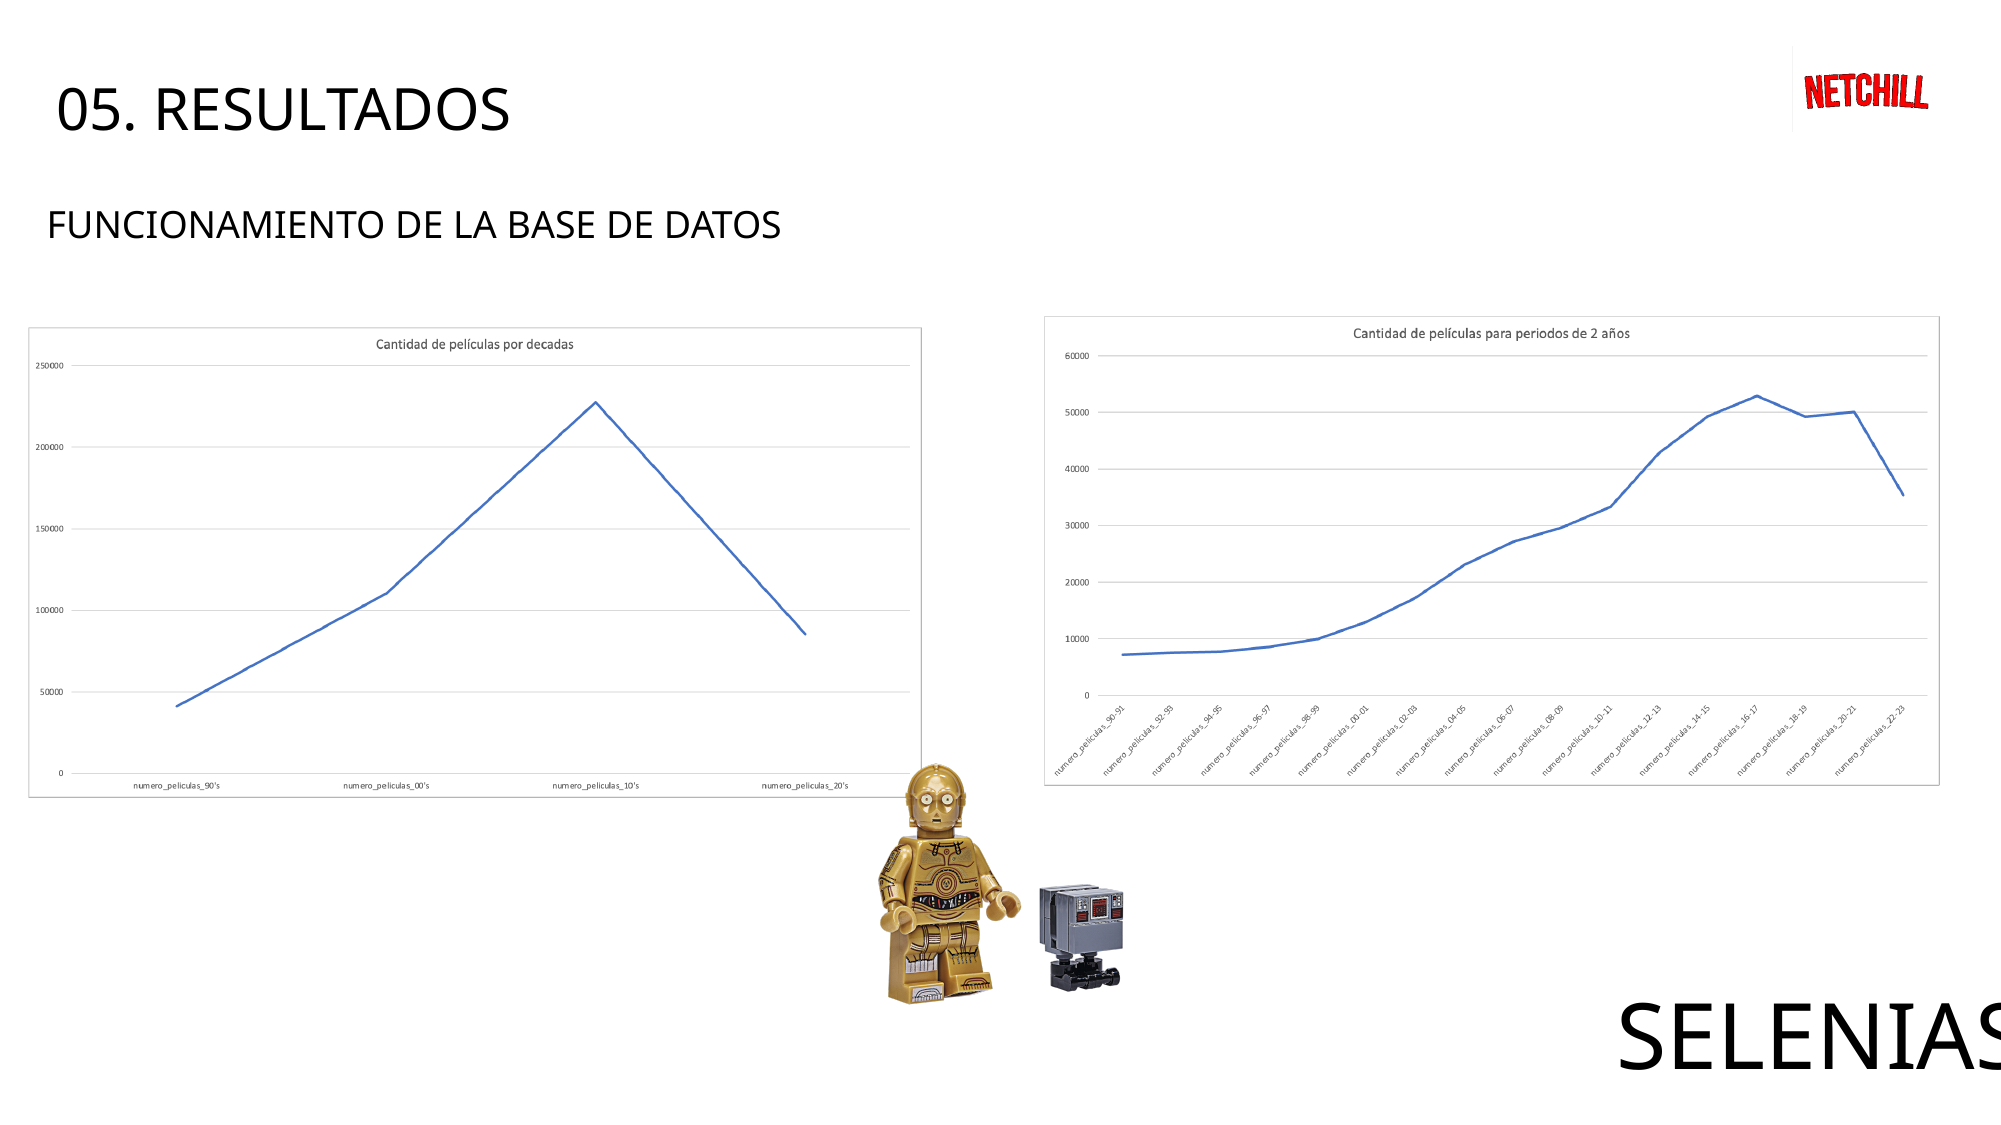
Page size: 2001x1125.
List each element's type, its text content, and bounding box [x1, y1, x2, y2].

picture [1792, 46, 1941, 132]
picture [28, 315, 1940, 1022]
text_box FUNCIONAMIENTO DE LA BASE DE DATOS [31, 190, 1857, 318]
text_box 05. RESULTADOS [41, 64, 1730, 150]
